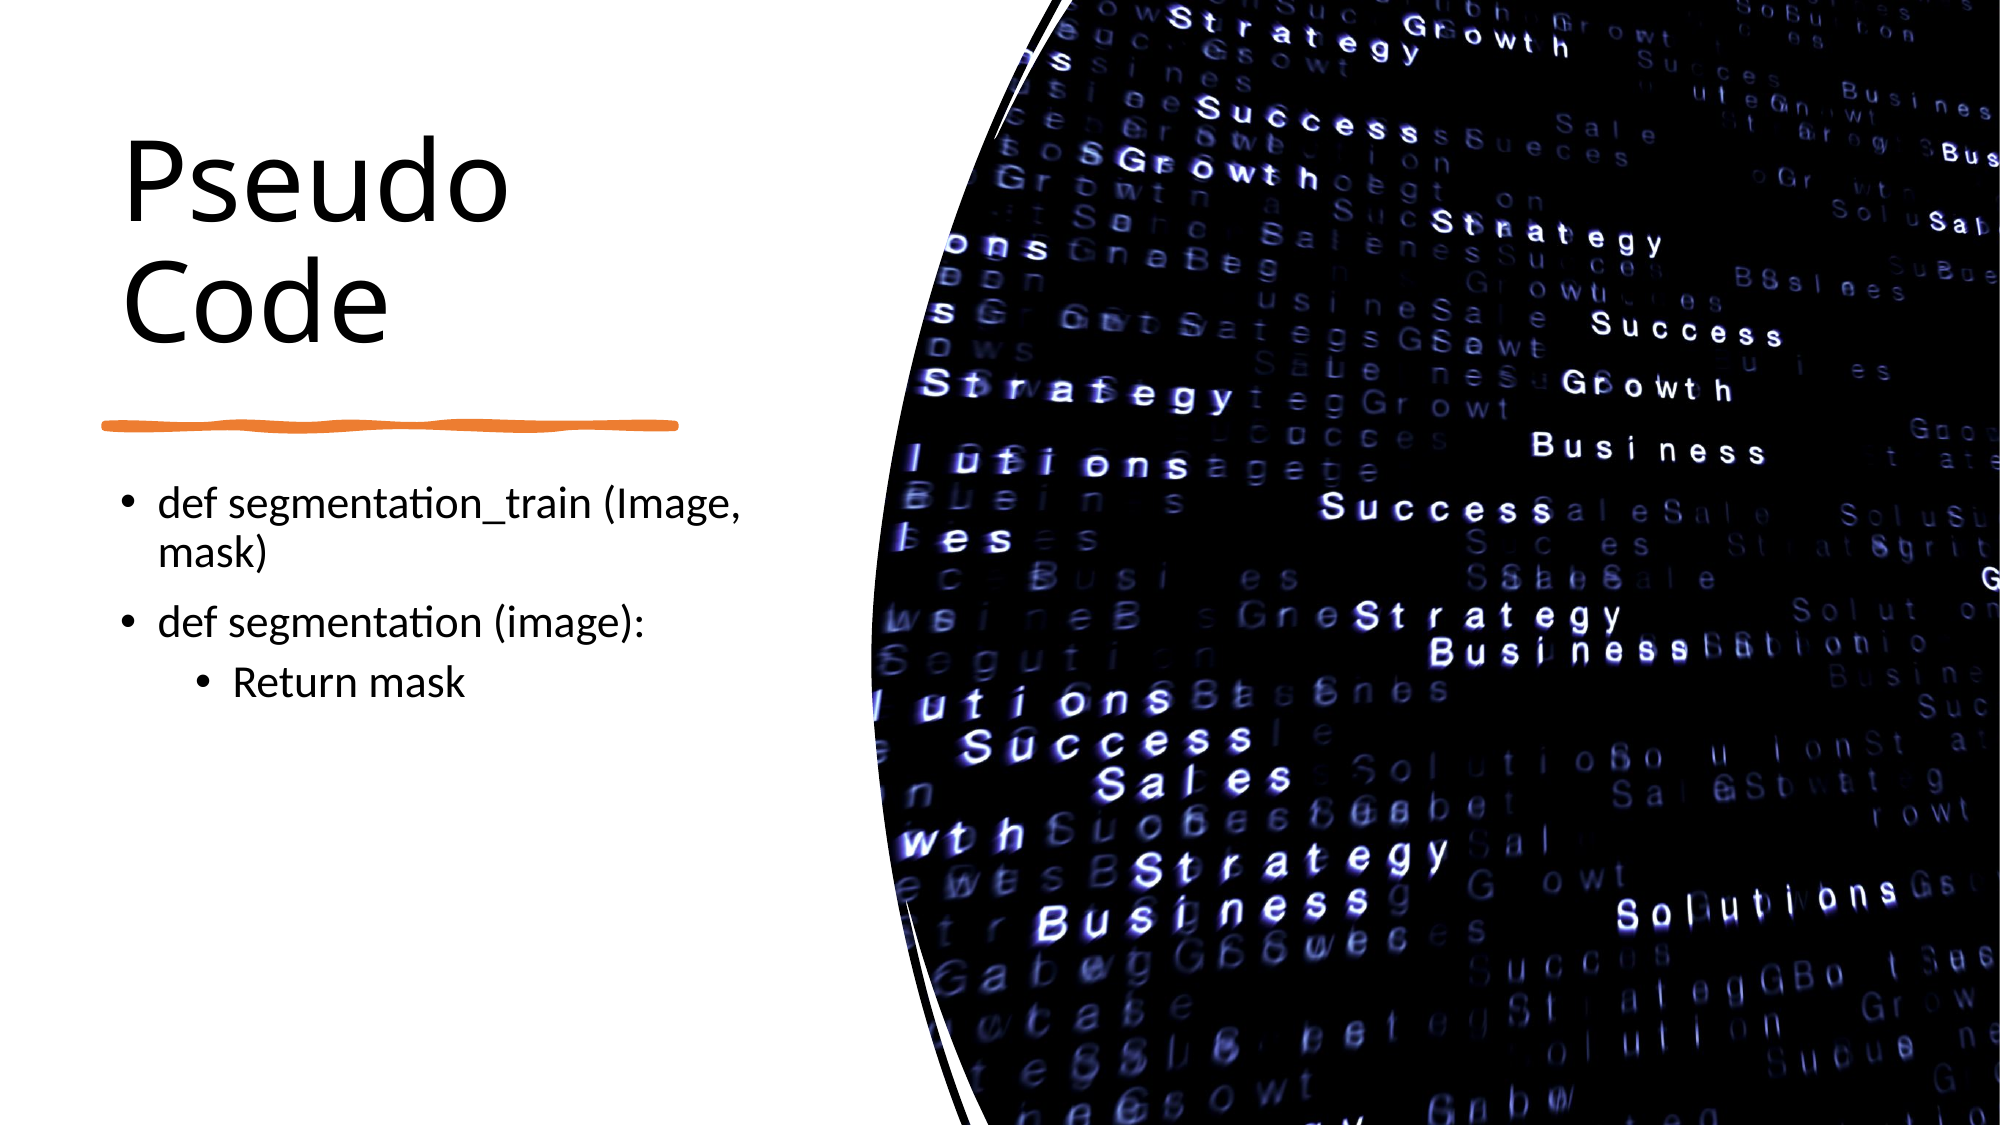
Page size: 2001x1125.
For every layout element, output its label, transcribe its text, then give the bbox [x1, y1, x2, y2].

picture [871, 0, 2000, 1125]
title Pseudo Code [105, 53, 822, 375]
text_box [0, 0, 871, 1125]
list def segmentation_train (Image, mask) def segmentation (image): Return mask [105, 471, 802, 1016]
text_box [103, 421, 676, 431]
